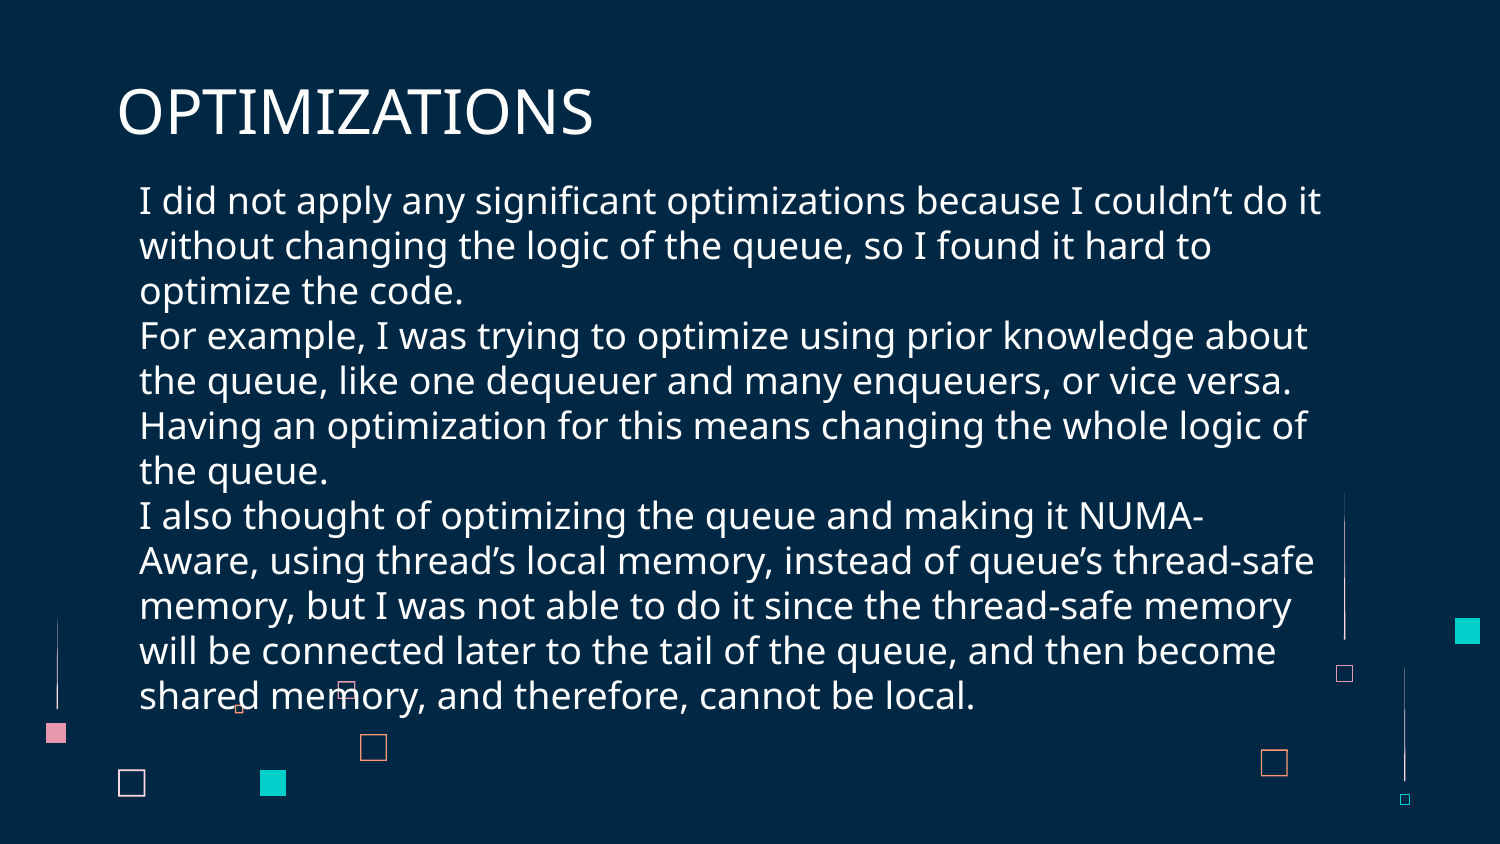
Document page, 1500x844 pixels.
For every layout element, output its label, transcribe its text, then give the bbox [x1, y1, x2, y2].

title OPTIMIZATIONS [101, 67, 1250, 163]
list I did not apply any significant optimizations because I couldn’t do it without changing the logic of the queue, so I found it hard to optimize the code. For example, I was trying to optimize using prior knowledge about the queue, like one dequeuer and many enqueuers, or vice versa. Having an optimization for this means changing the whole logic of the queue. I also thought of optimizing the queue and making it NUMA-Aware, using thread’s local memory, instead of queue’s thread-safe memory, but I was not able to do it since the thread-safe memory will be connected later to the tail of the queue, and then become shared memory, and therefore, cannot be local. [124, 162, 1339, 722]
